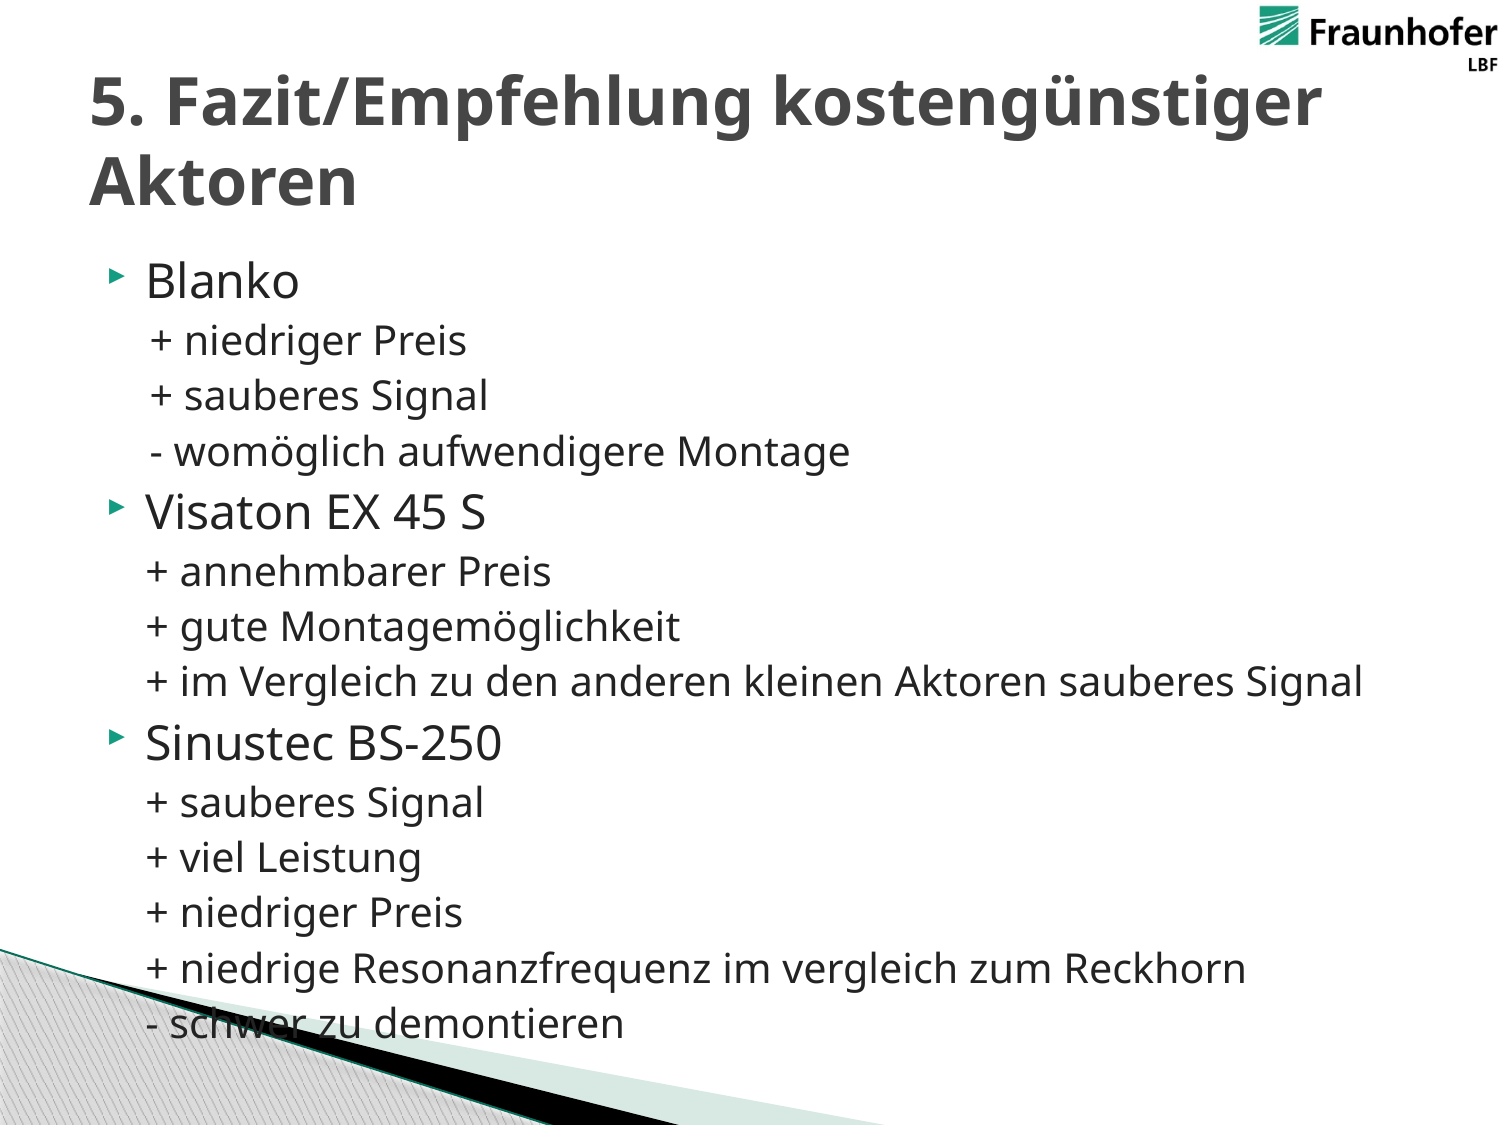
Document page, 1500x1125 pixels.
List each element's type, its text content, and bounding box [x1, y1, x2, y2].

title 5. Fazit/Empfehlung kostengünstiger Aktoren [75, 45, 1425, 233]
picture [1257, 2, 1500, 74]
list Blanko + niedriger Preis + sauberes Signal - womöglich aufwendigere Montage Visaton EX 45 S + annehmbarer Preis + gute Montagemöglichkeit + im Vergleich zu den anderen kleinen Aktoren sauberes Signal Sinustec BS-250 + sauberes Signal + viel Leistung + niedriger Preis + niedrige Resonanzfrequenz im vergleich zum Reckhorn - schwer zu demontieren [75, 243, 1425, 1059]
